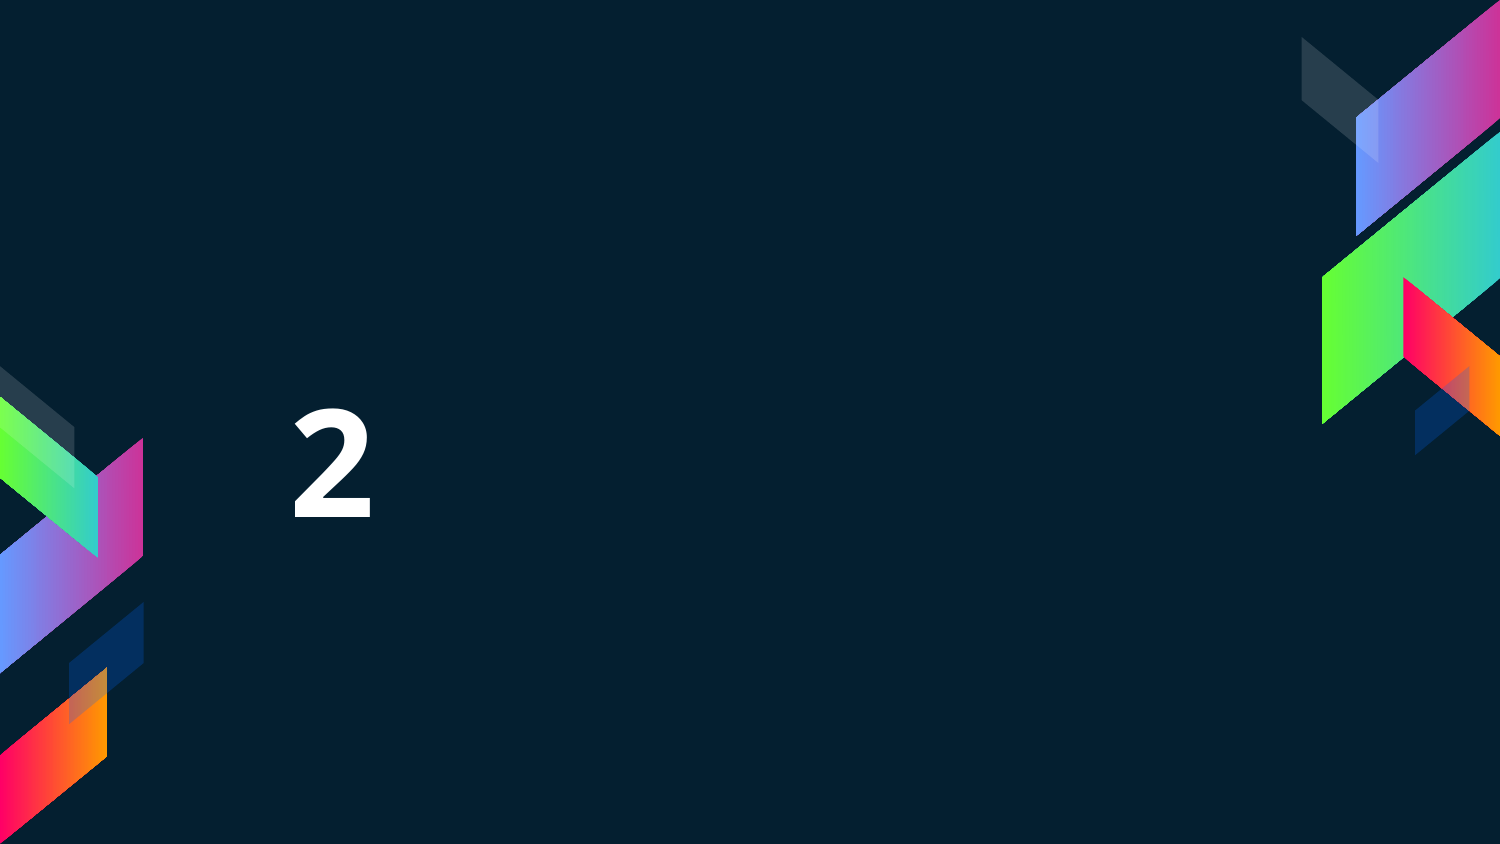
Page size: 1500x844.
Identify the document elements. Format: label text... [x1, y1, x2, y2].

title 2 [274, 372, 1199, 563]
